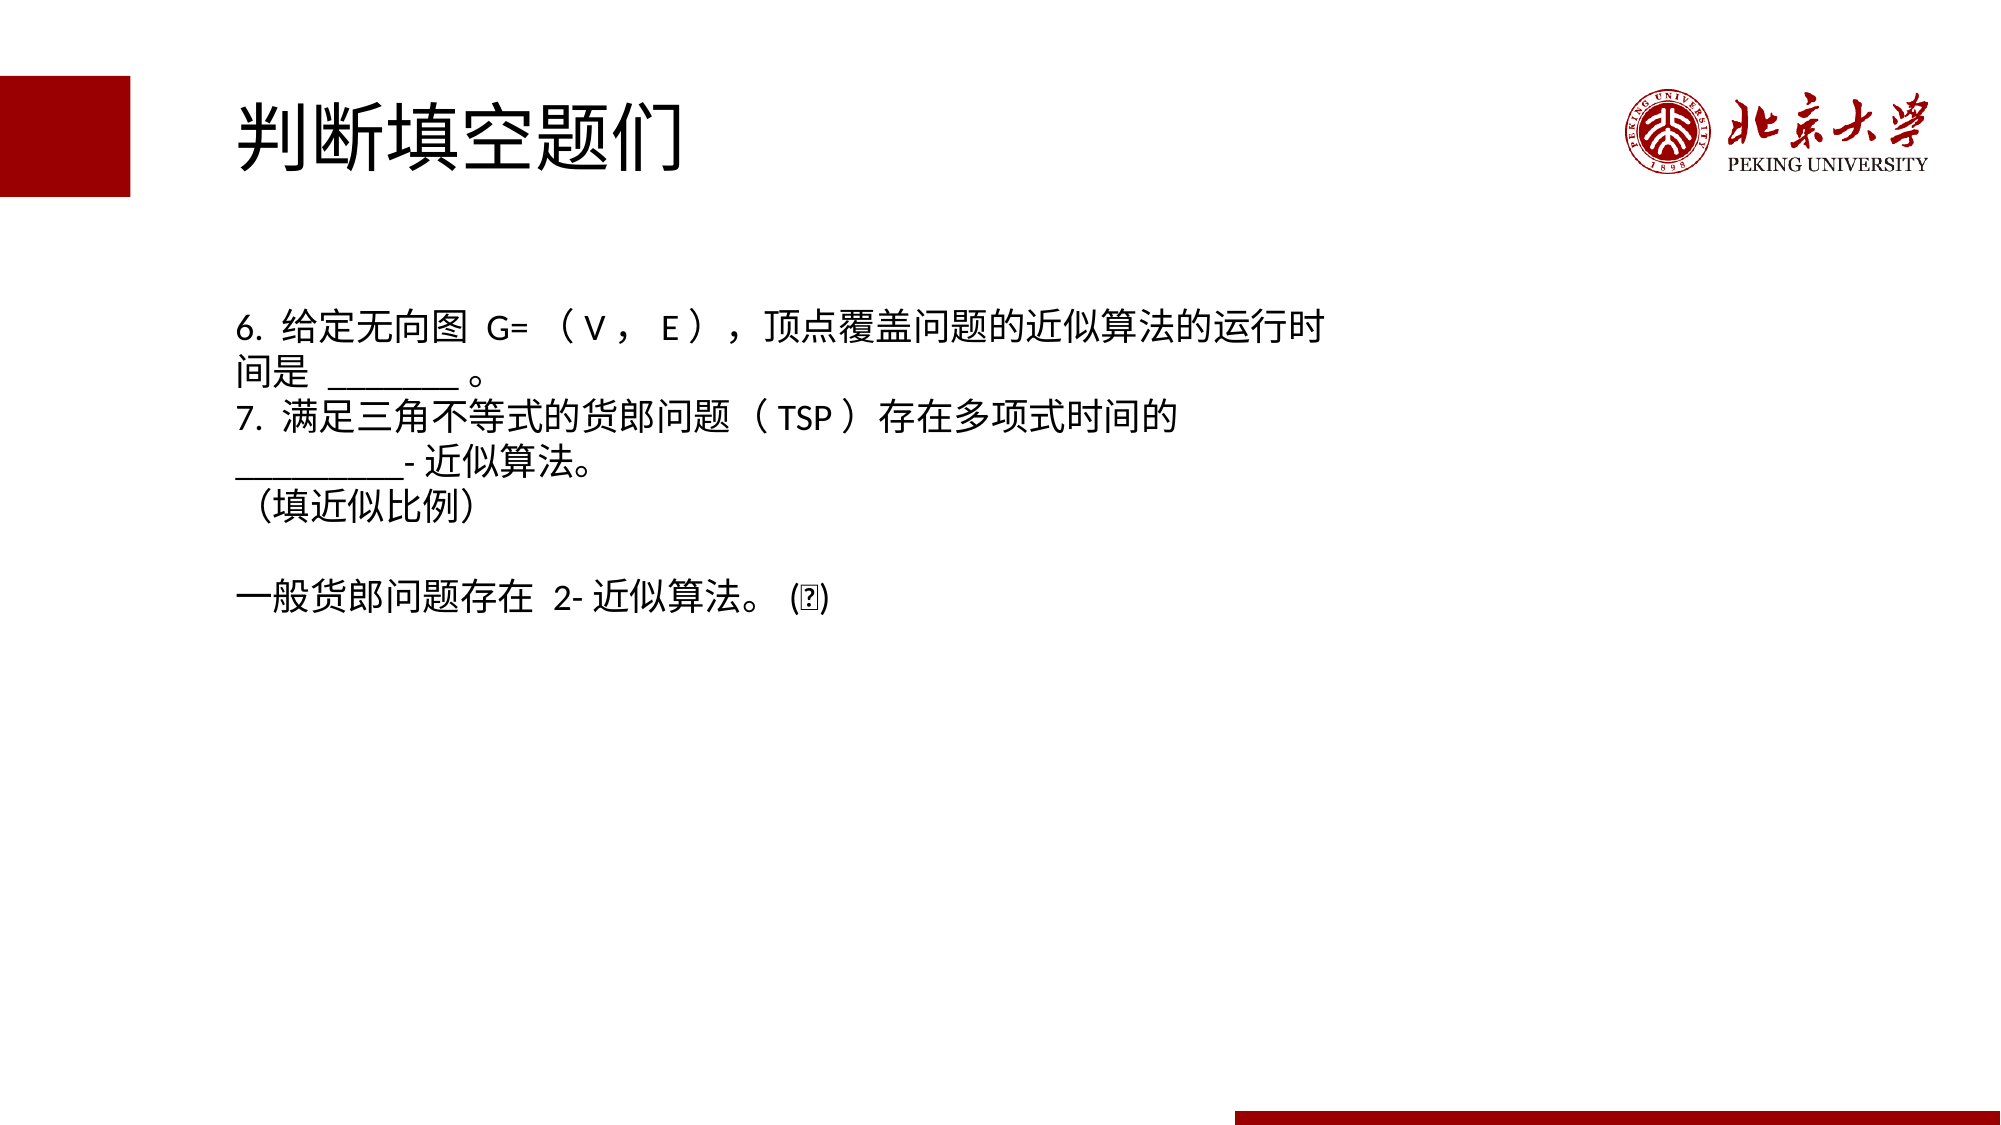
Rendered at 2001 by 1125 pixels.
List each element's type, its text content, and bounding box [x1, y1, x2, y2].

text_box [1235, 1111, 2000, 1125]
picture [1625, 89, 1928, 174]
text_box 判断填空题们 [220, 83, 1173, 189]
text_box [0, 75, 131, 197]
text_box 6. 给定无向图 G=（V，E），顶点覆盖问题的近似算法的运行时间是 _______。 7. 满足三角不等式的货郎问题（TSP）存在多项式时间的_________-近似算法。 （填近似比例） 一般货郎问题存在 2-近似算法。() [220, 296, 1351, 638]
